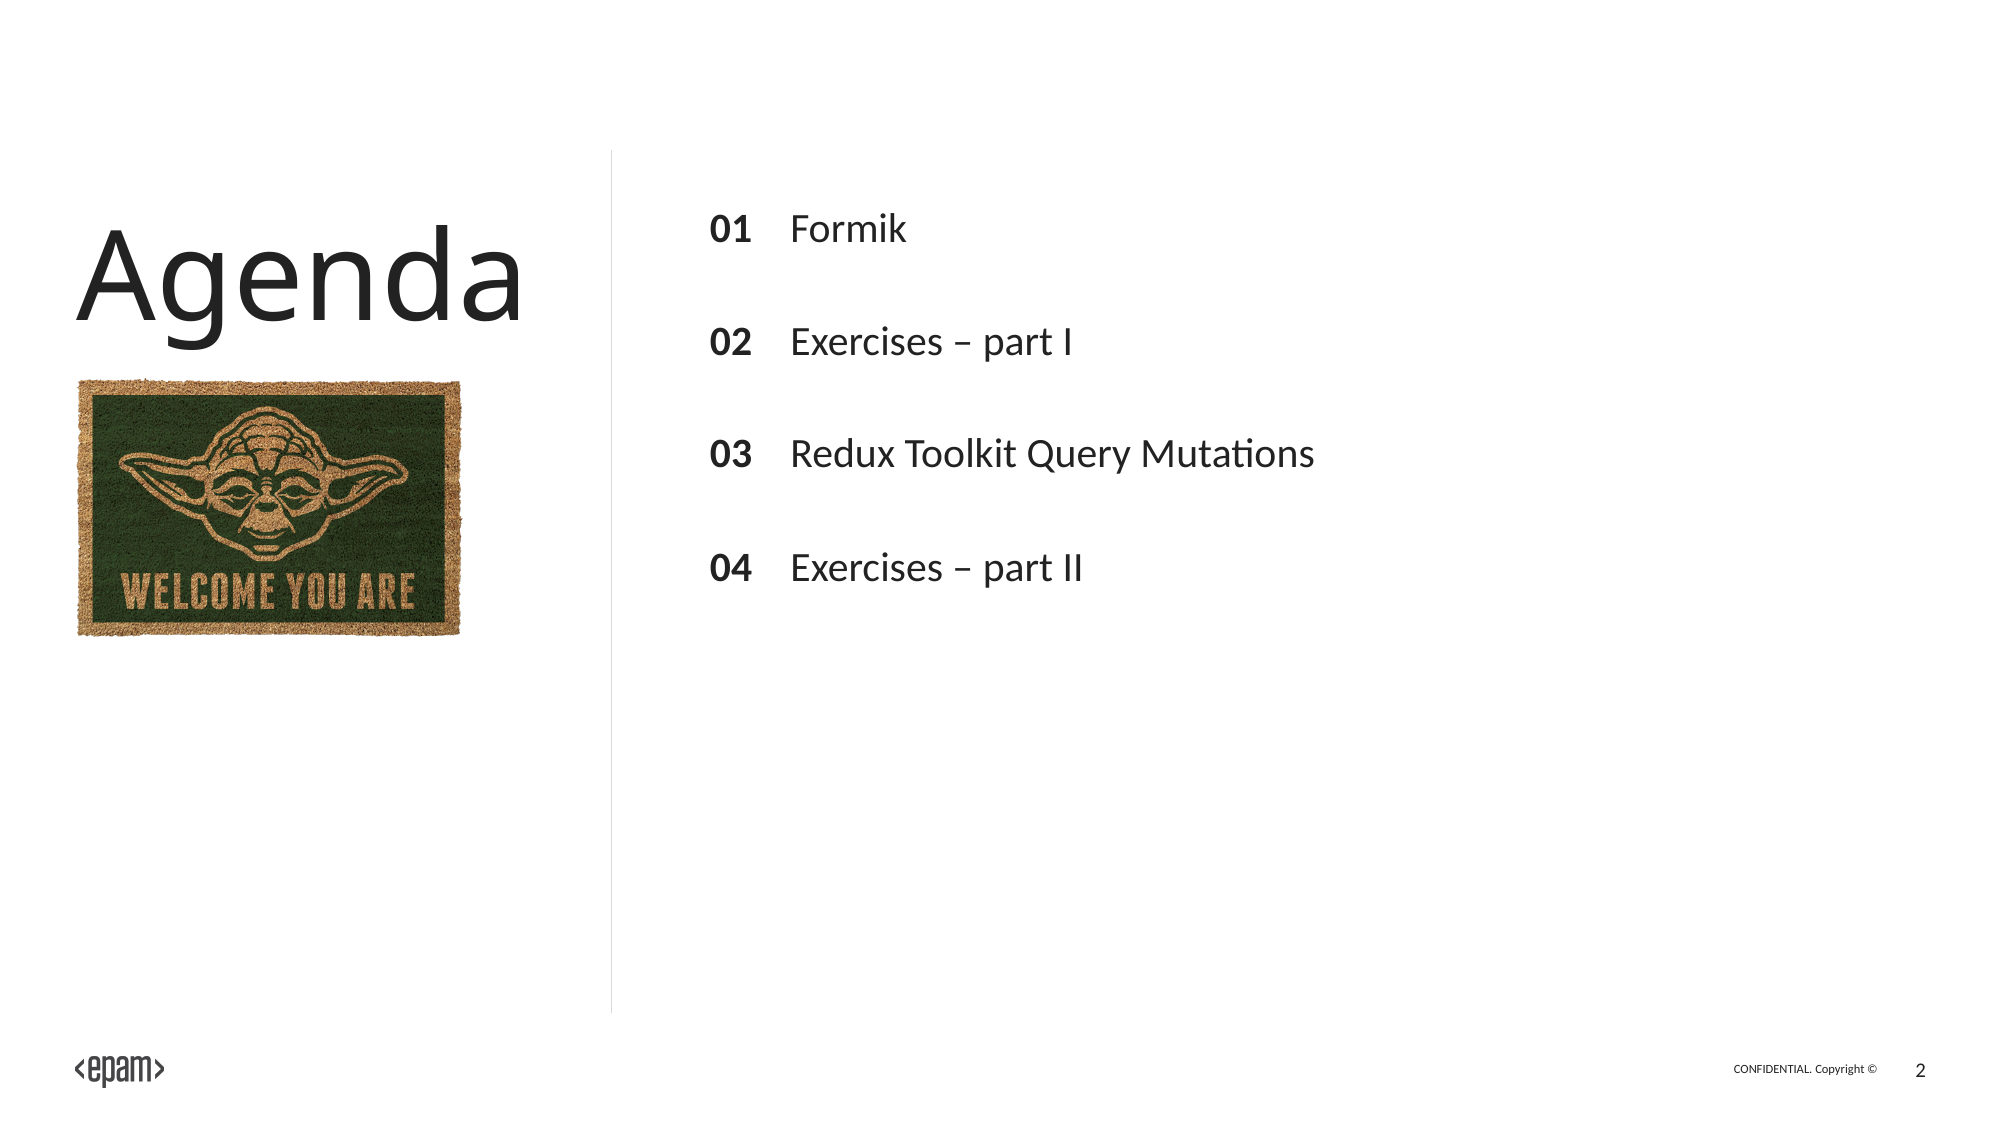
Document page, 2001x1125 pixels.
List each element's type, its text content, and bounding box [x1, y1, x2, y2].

list 03 [670, 421, 753, 474]
list Formik [790, 195, 1538, 249]
list Exercises – part II [790, 534, 1538, 588]
list 04 [670, 534, 753, 588]
list Exercises – part I [790, 309, 1538, 362]
picture [76, 377, 463, 637]
list 02 [670, 309, 753, 362]
title Agenda [76, 195, 573, 347]
picture [75, 1056, 164, 1088]
list 01 [670, 195, 753, 249]
list Redux Toolkit Query Mutations [790, 421, 1538, 474]
